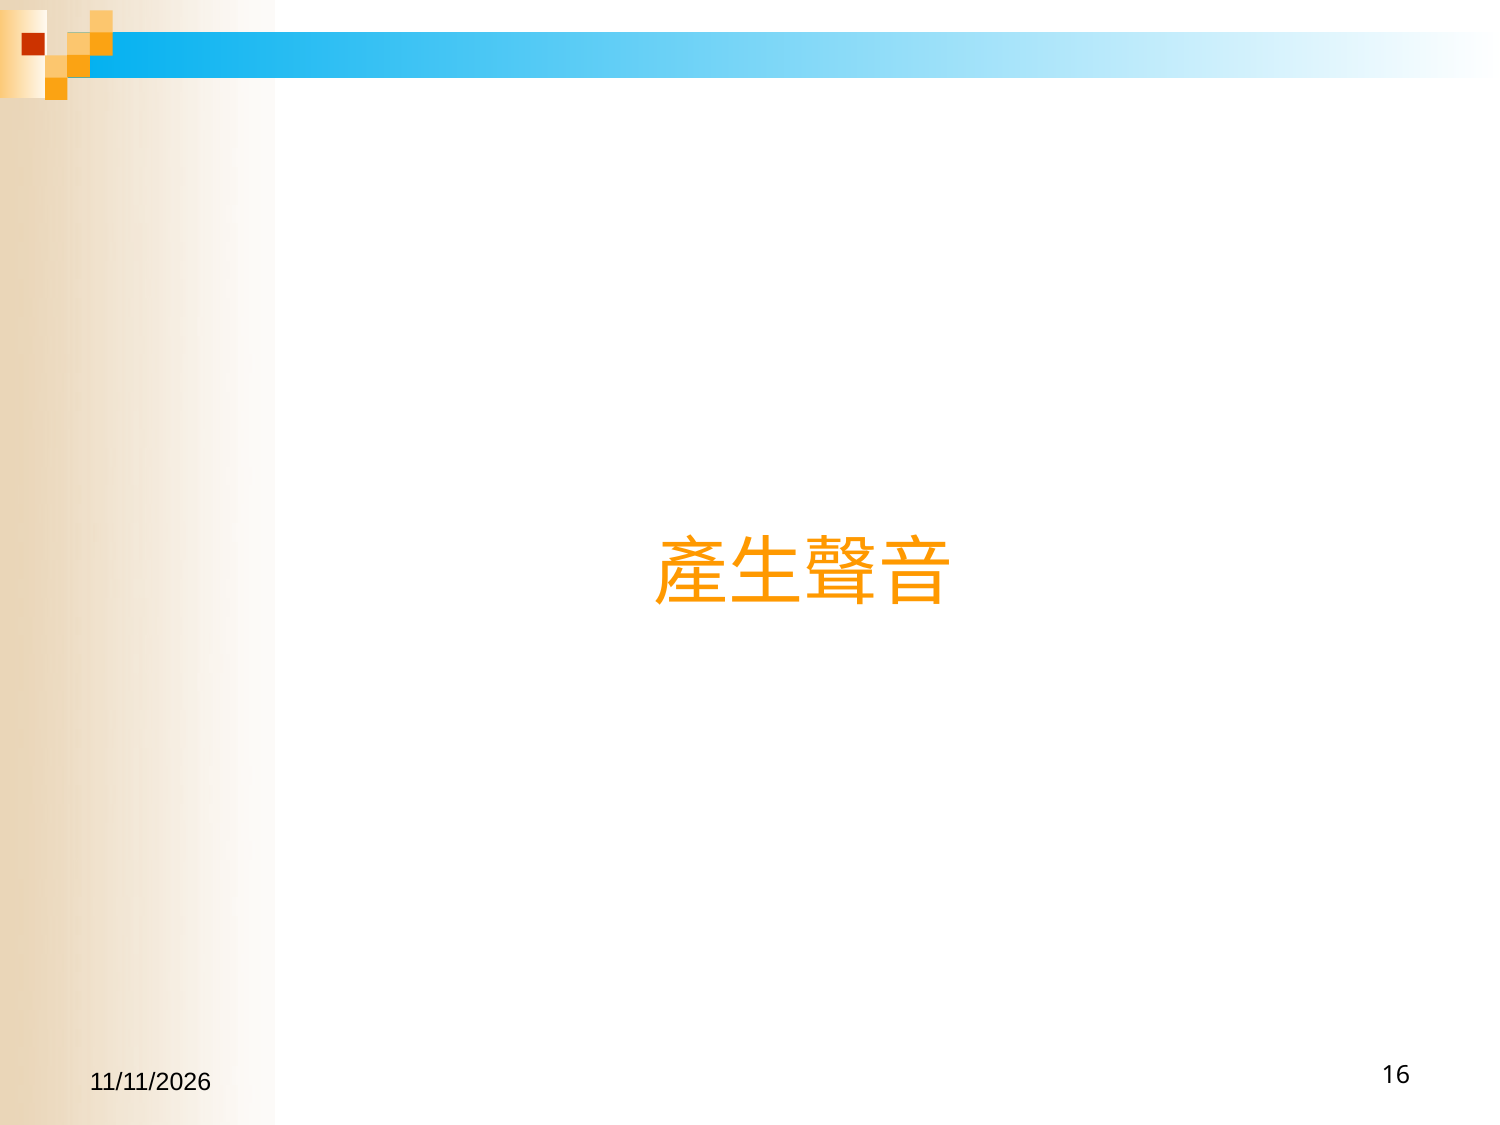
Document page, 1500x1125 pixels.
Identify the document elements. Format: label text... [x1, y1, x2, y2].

text_box 16 [1074, 1024, 1425, 1100]
title 產生聲音 [230, 456, 1376, 682]
text_box 2017/1/15 [75, 1024, 425, 1103]
